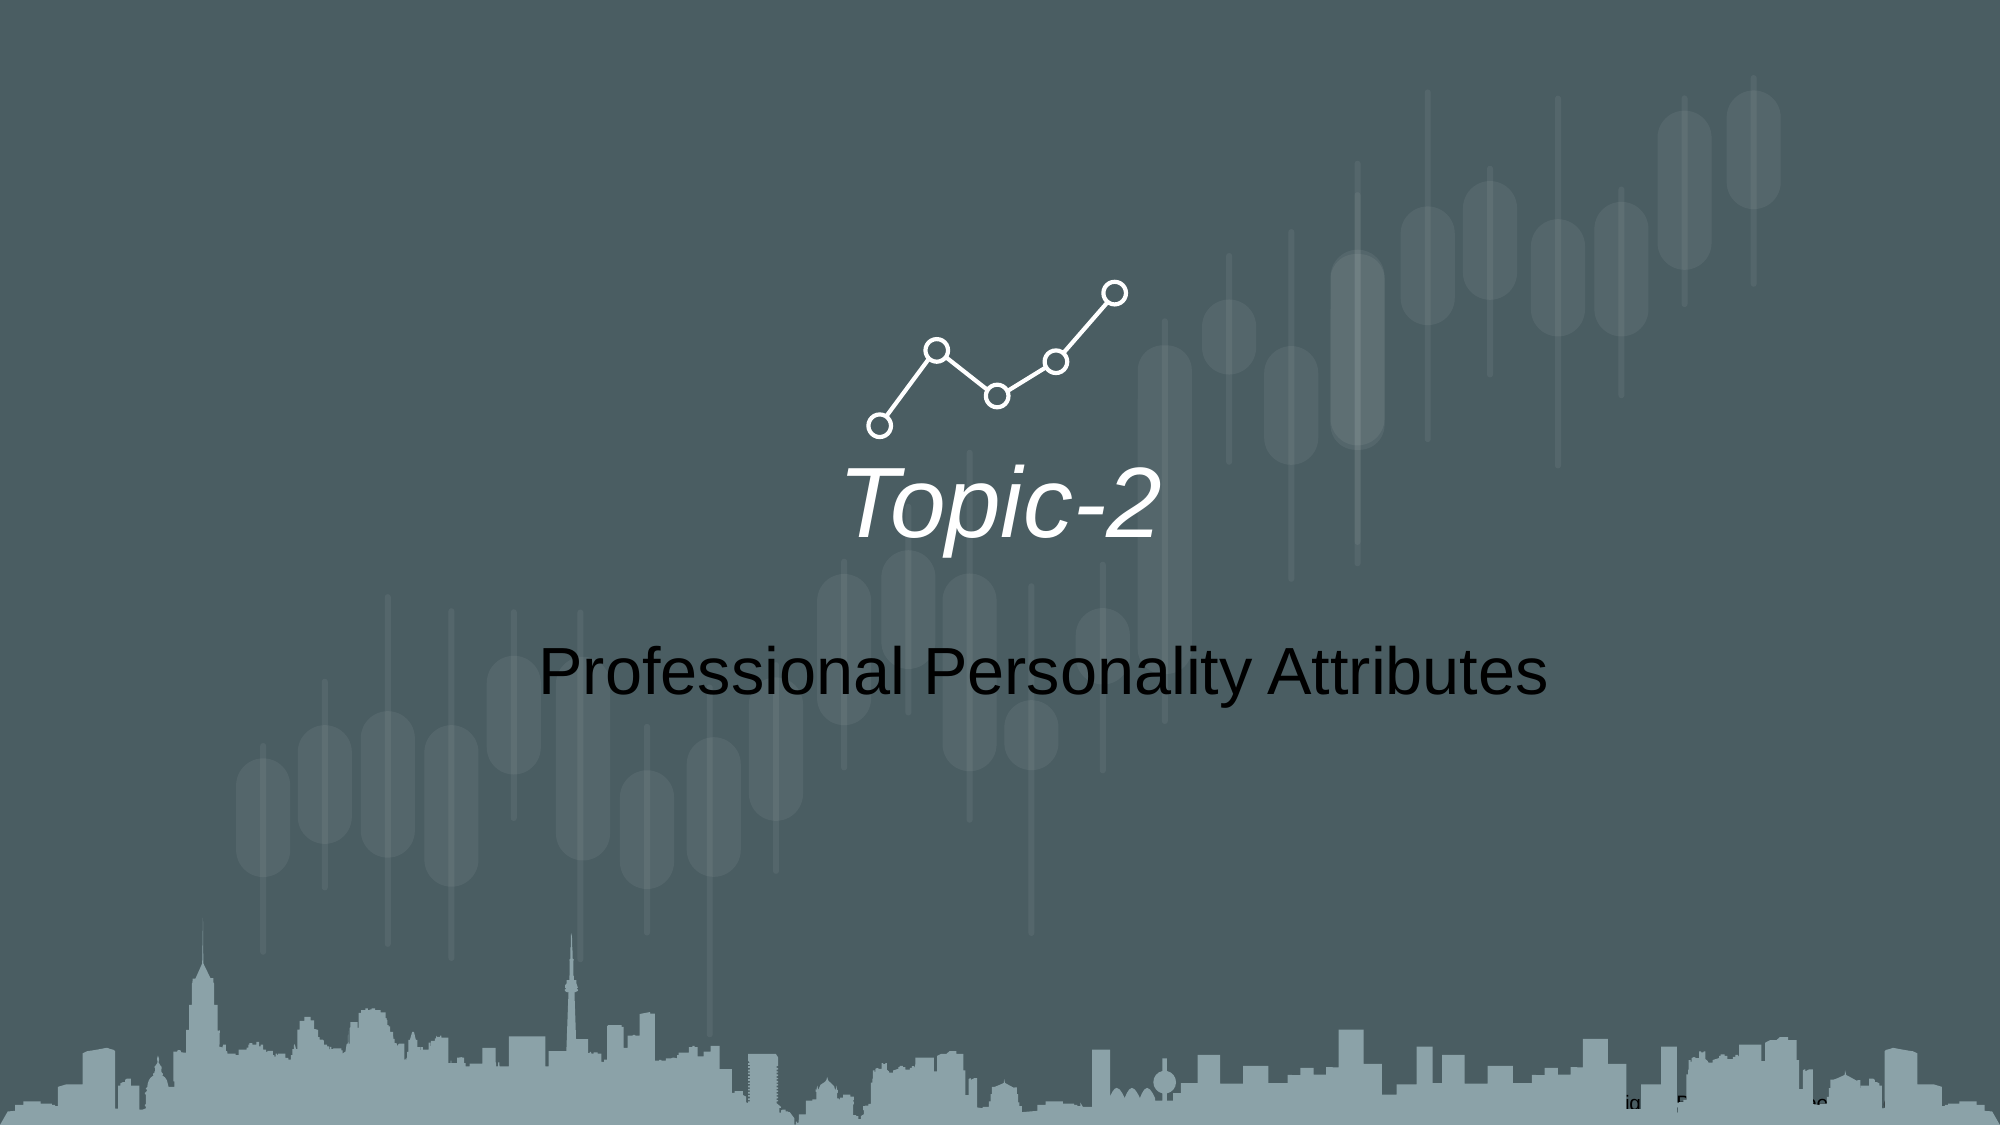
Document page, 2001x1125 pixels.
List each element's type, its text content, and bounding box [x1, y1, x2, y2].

text_box Topic-2 [421, 430, 1579, 565]
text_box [868, 281, 1126, 438]
text_box Professional Personality Attributes [318, 620, 1770, 716]
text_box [0, 917, 2000, 1125]
